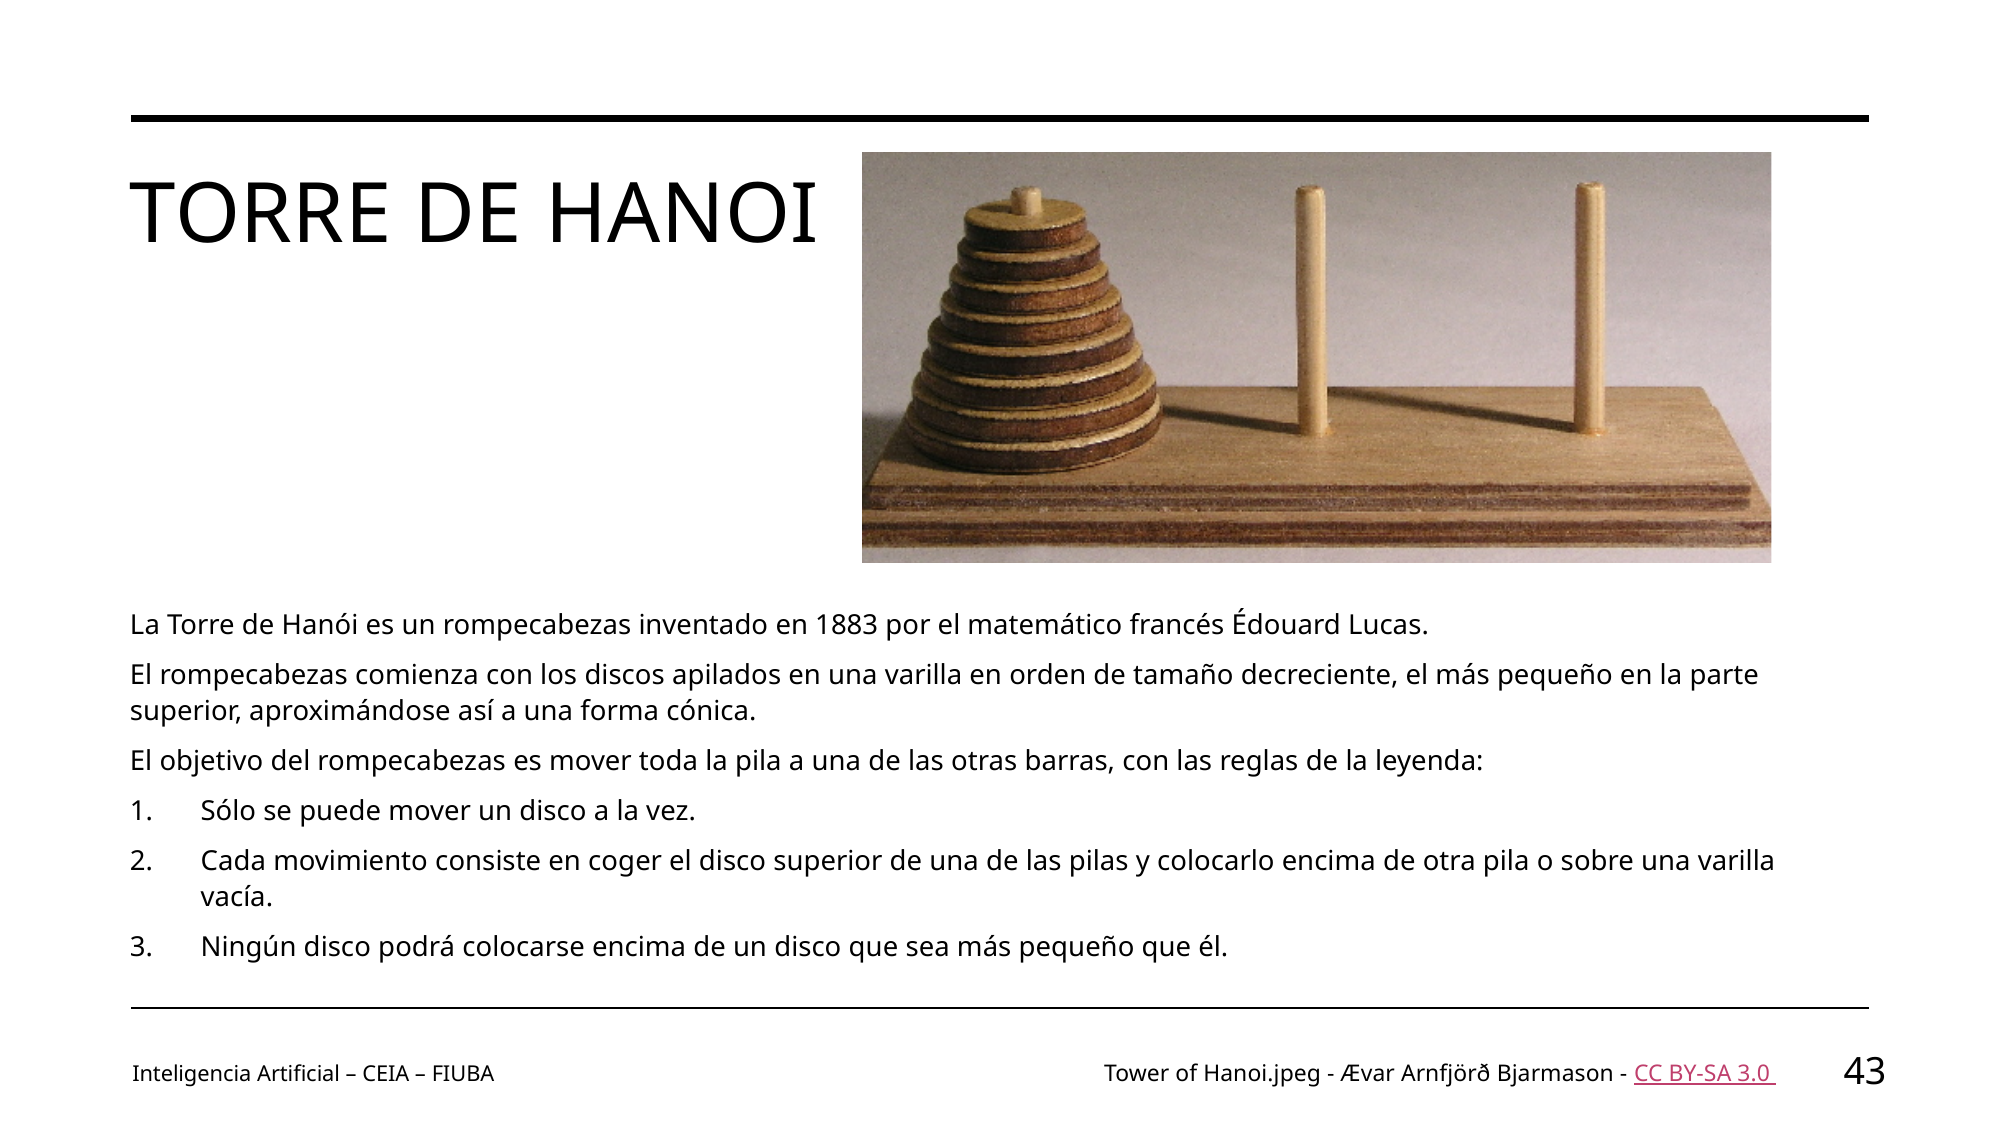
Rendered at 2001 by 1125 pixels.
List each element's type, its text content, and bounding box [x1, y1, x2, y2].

text_box Tower of Hanoi.jpeg - Ævar Arnfjörð Bjarmason - CC BY-SA 3.0 [914, 1051, 1792, 1098]
title Torre de Hanoi [114, 151, 1869, 377]
picture [861, 152, 1772, 563]
list La Torre de Hanói es un rompecabezas inventado en 1883 por el matemático francés Édouard Lucas. El rompecabezas comienza con los discos apilados en una varilla en orden de tamaño decreciente, el más pequeño en la parte superior, aproximándose así a una forma cónica. El objetivo del rompecabezas es mover toda la pila a una de las otras barras, con las reglas de la leyenda: Sólo se puede mover un disco a la vez. Cada movimiento consiste en coger el disco superior de una de las pilas y colocarlo encima de otra pila o sobre una varilla vacía. Ningún disco podrá colocarse encima de un disco que sea más pequeño que él. [114, 596, 1869, 973]
footer Inteligencia Artificial – CEIA – FIUBA [117, 1042, 862, 1103]
slide_number 43 [1791, 1042, 1902, 1103]
